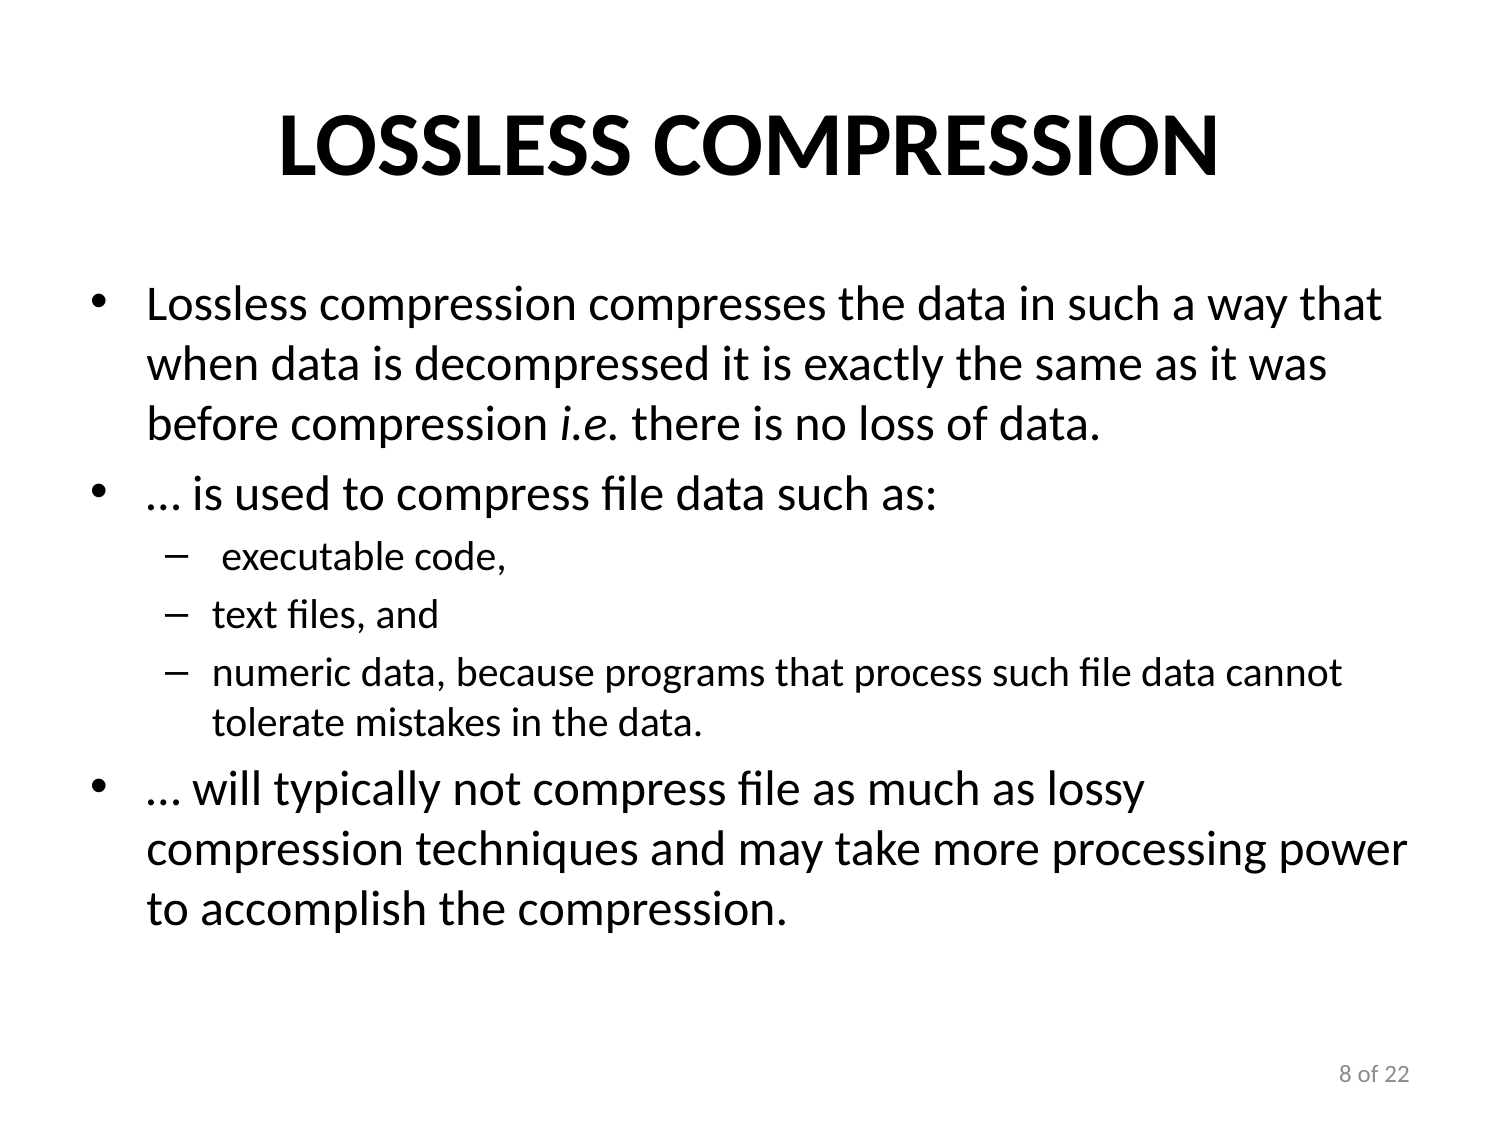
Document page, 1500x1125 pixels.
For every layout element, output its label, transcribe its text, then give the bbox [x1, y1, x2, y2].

list Lossless compression compresses the data in such a way that when data is decompressed it is exactly the same as it was before compression i.e. there is no loss of data. … is used to compress file data such as: executable code, text files, and numeric data, because programs that process such file data cannot tolerate mistakes in the data. … will typically not compress file as much as lossy compression techniques and may take more processing power to accomplish the compression. [75, 262, 1425, 1005]
slide_number 8 of 22 [1074, 1042, 1425, 1103]
title Lossless Compression [75, 45, 1425, 233]
